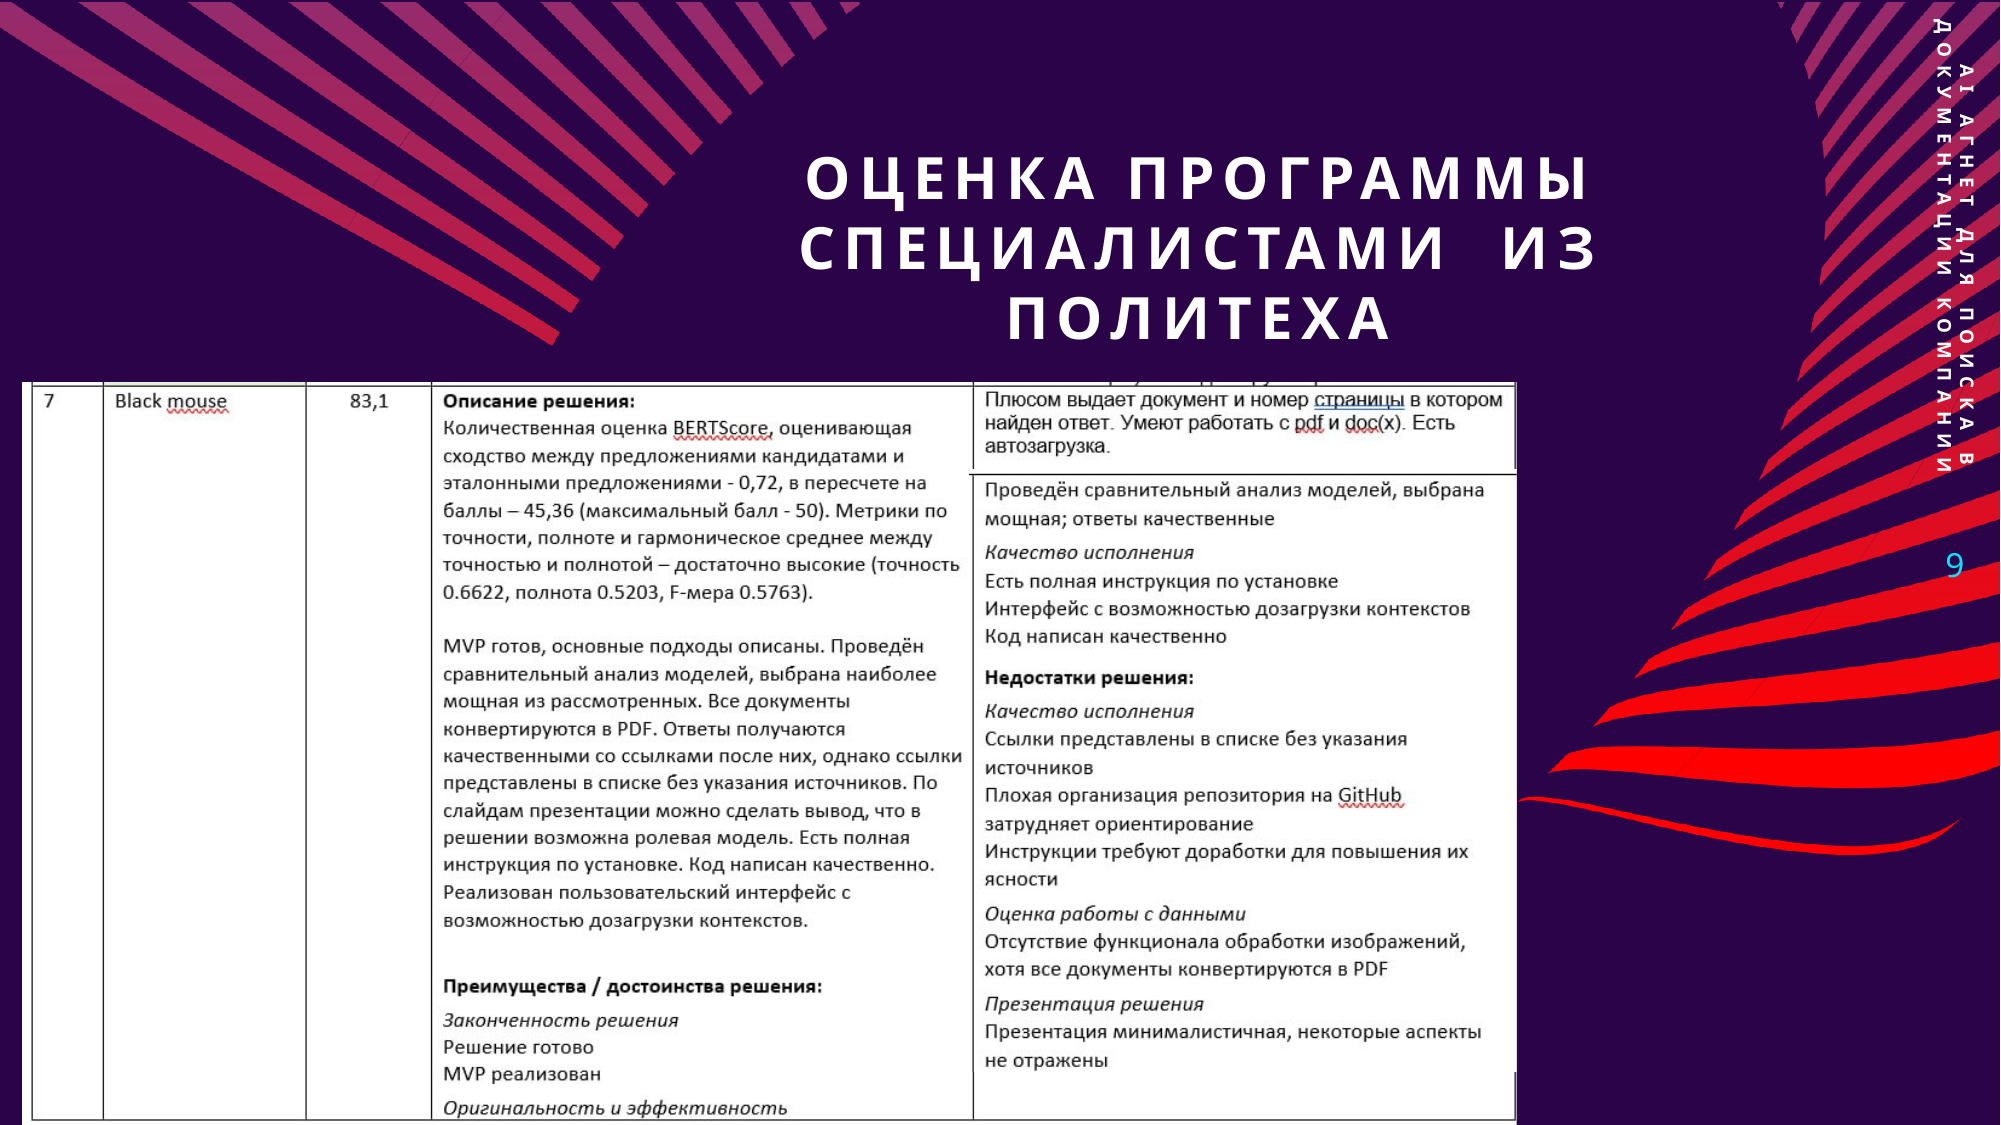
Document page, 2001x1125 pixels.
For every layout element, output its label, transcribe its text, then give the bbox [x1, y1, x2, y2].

slide_number 9 [1889, 519, 1980, 615]
title Оценка программы специалистами из Политеха [744, 133, 1658, 355]
footer Ai Агнет для поиска в документации компании [1926, 0, 1987, 489]
picture [0, 0, 2000, 1125]
